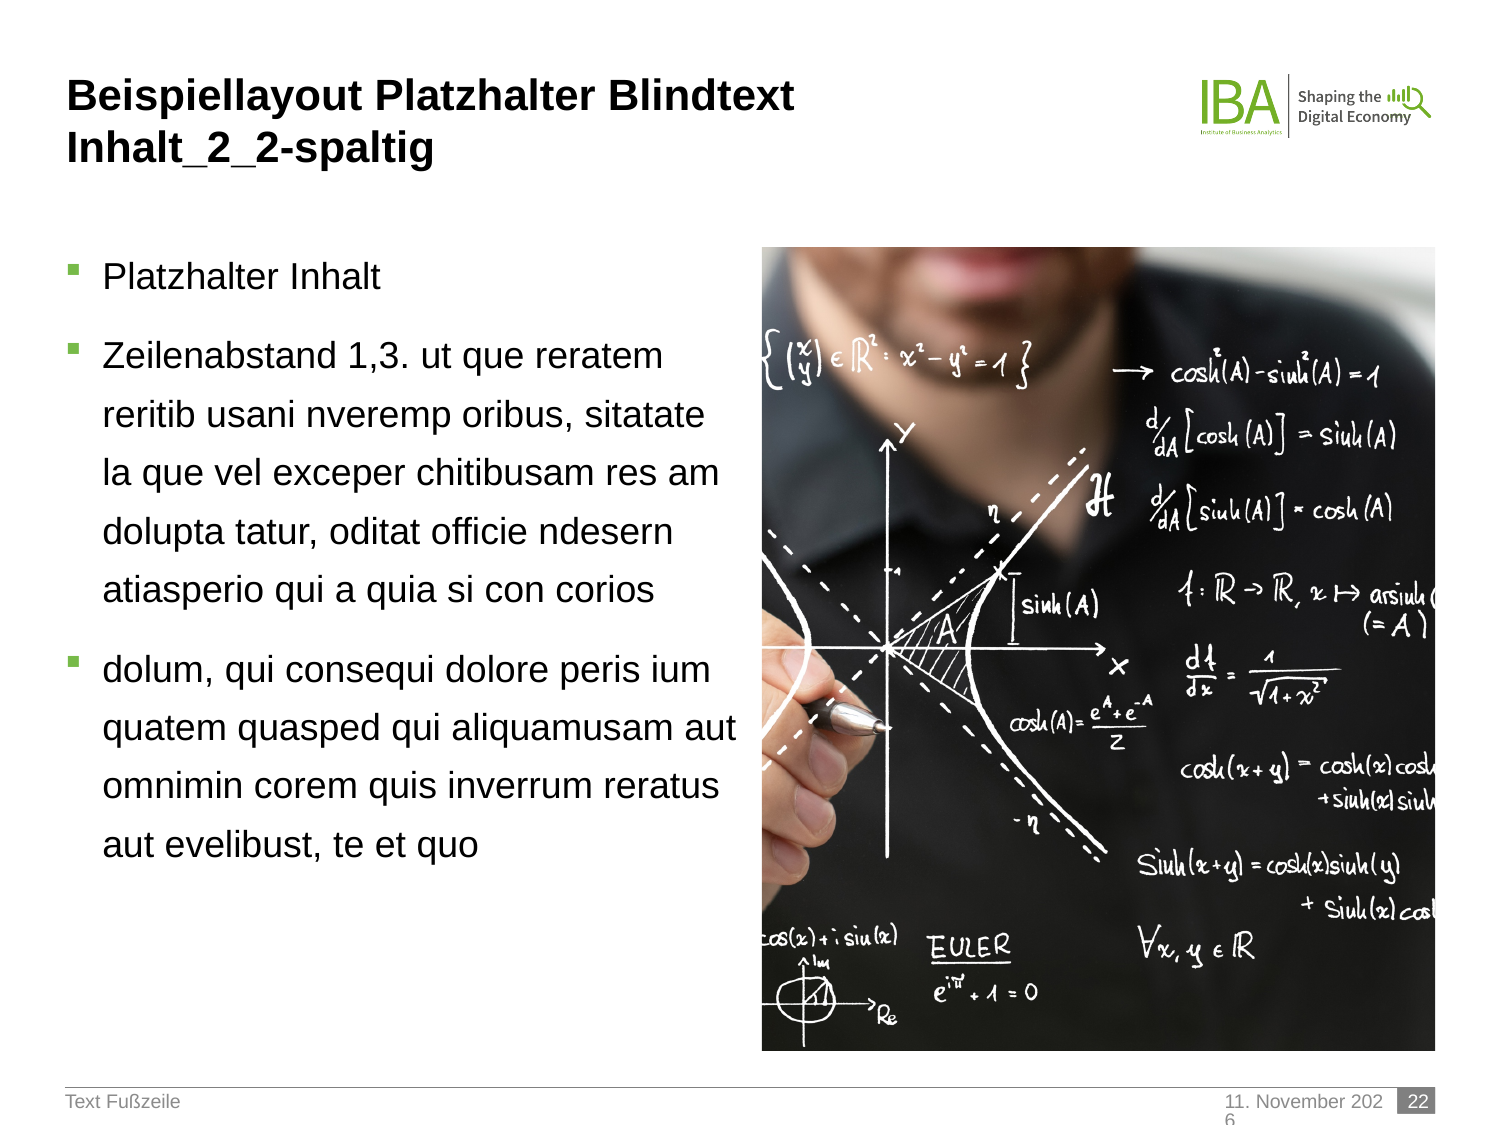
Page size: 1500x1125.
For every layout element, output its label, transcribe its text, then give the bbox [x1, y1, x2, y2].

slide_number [1224, 1088, 1374, 1125]
picture [761, 247, 1436, 1051]
list Platzhalter Inhalt Zeilenabstand 1,3. ut que reratem reritib usani nveremp oribus, sitatate la que vel exceper chitibusam res am dolupta tatur, oditat officie ndesern atiasperio qui a quia si con corios dolum, qui consequi dolore peris ium quatem quasped qui aliquamusam aut omnimin corem quis inverrum reratus aut evelibust, te et quo [64, 247, 739, 1051]
picture [1193, 69, 1439, 143]
slide_number 22 [1374, 1088, 1429, 1125]
footer Text Fußzeile [64, 1088, 1039, 1125]
title Beispiellayout Platzhalter Blindtext Inhalt_2_2-spaltig [66, 66, 1163, 200]
